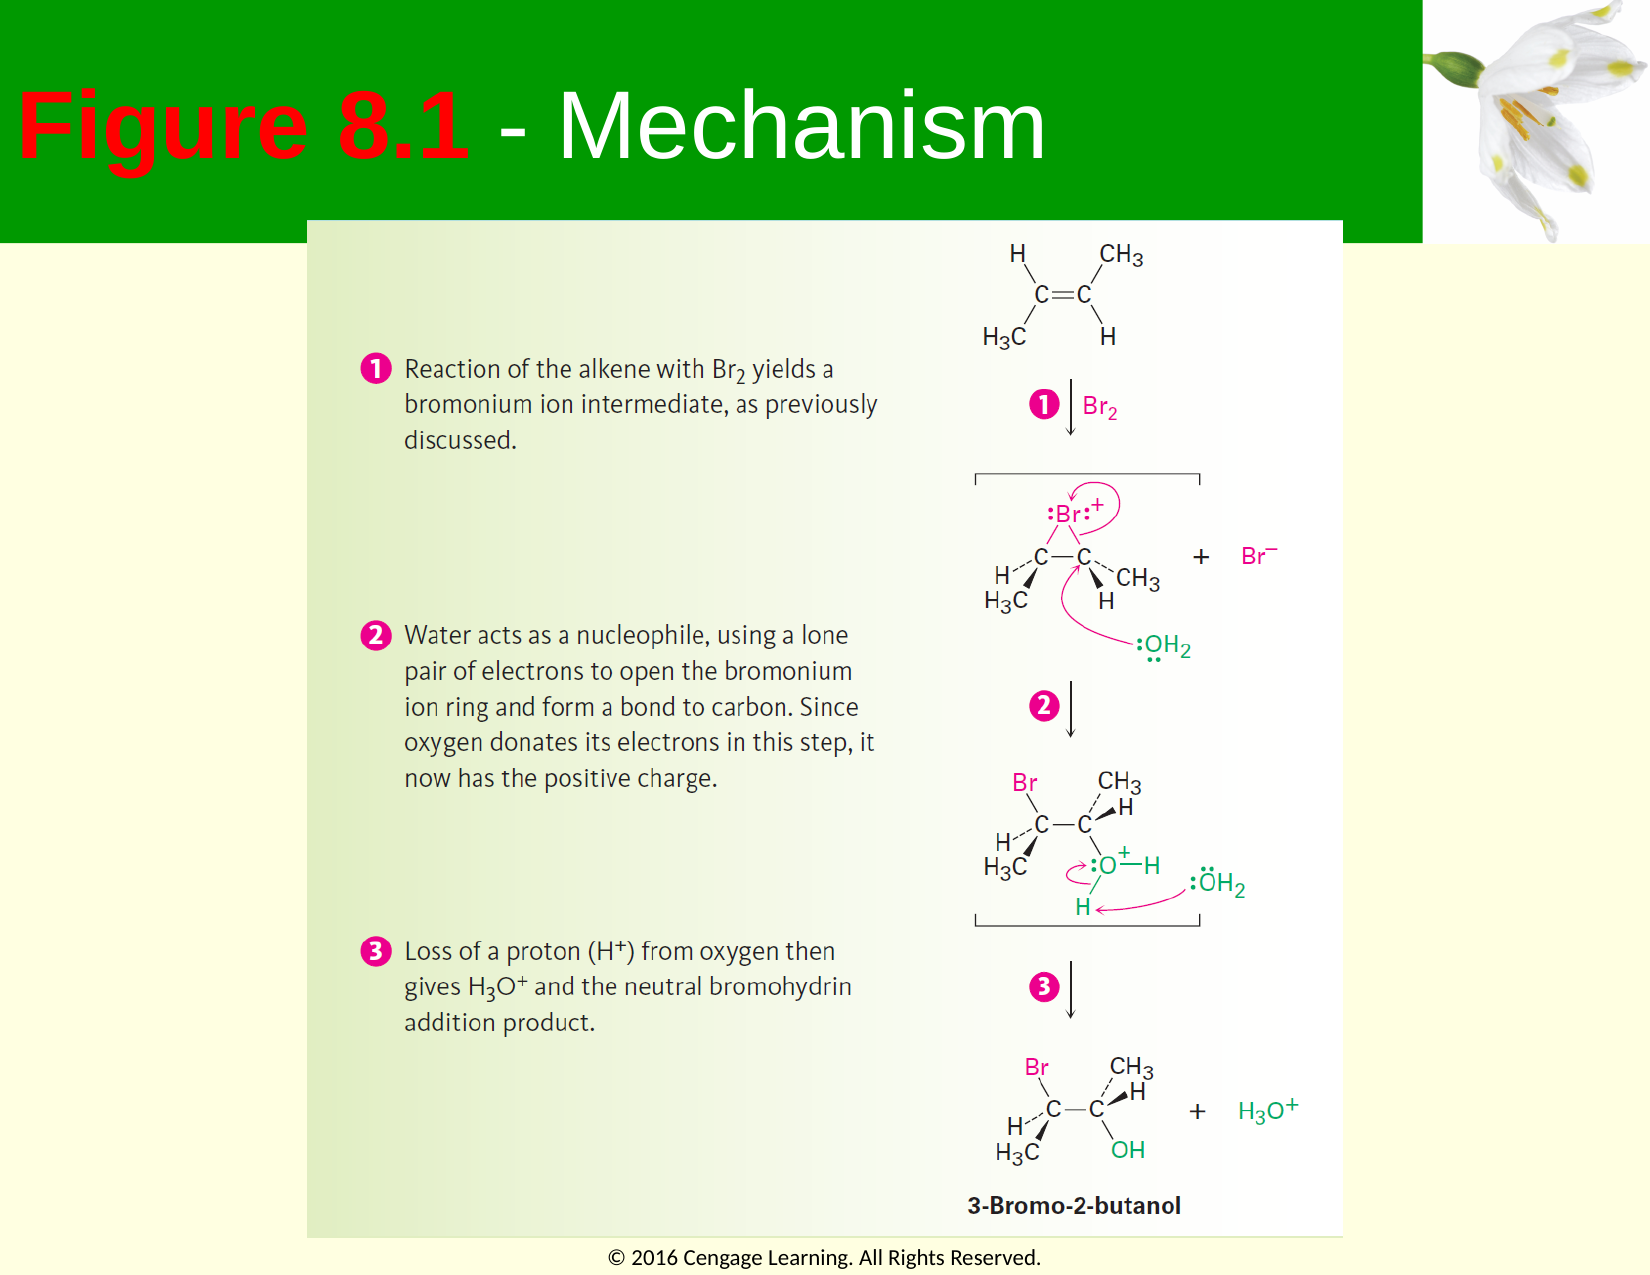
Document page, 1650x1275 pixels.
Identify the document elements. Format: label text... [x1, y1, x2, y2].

picture [307, 220, 1343, 1238]
picture [1422, 0, 1650, 244]
title Figure 8.1 - Mechanism [0, 0, 1417, 241]
